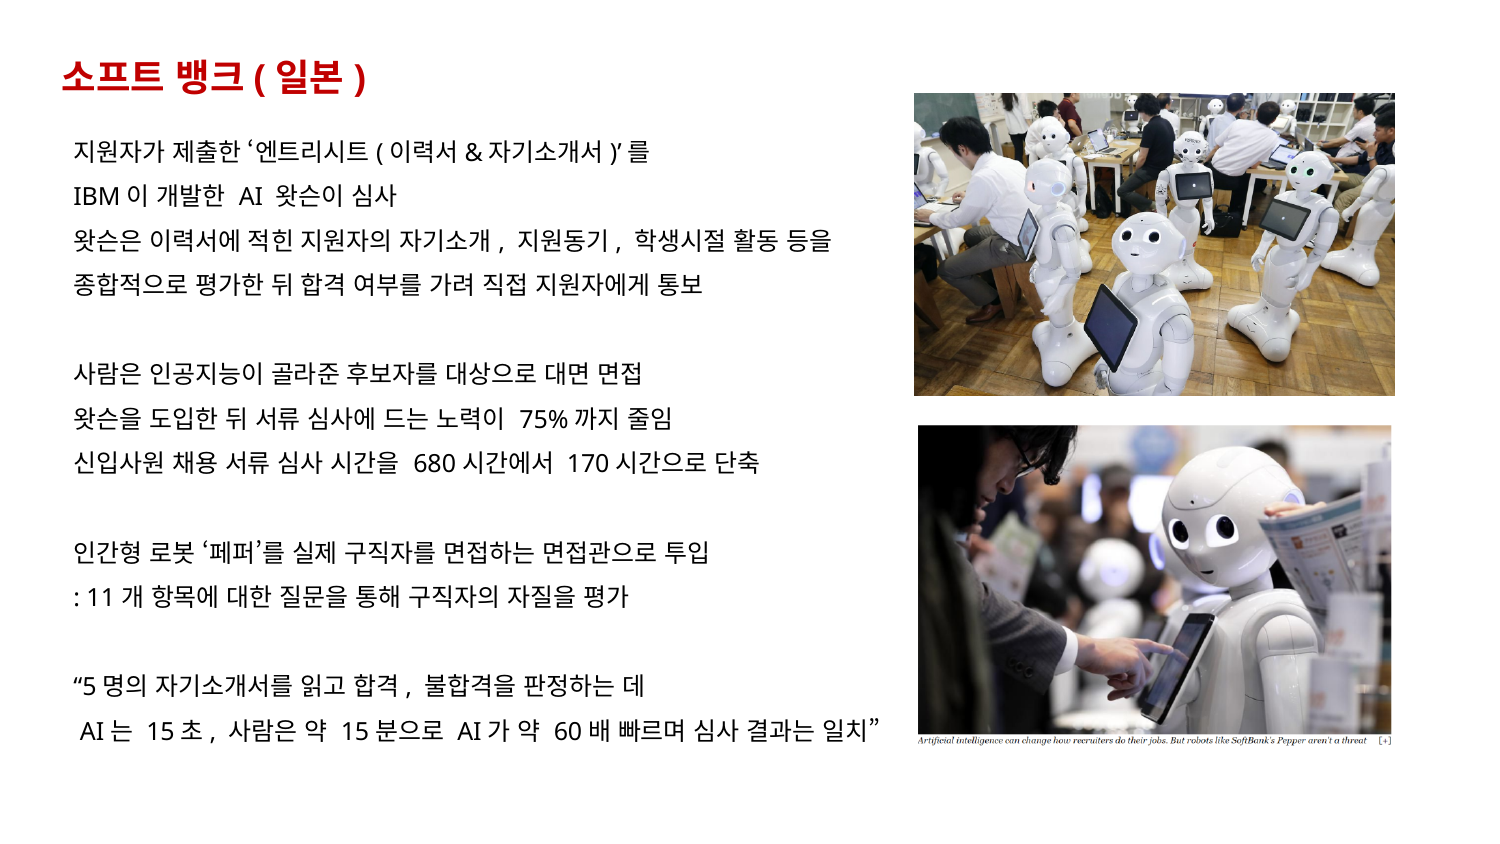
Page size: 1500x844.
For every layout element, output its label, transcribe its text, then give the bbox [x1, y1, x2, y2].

picture [913, 421, 1395, 748]
picture [913, 93, 1395, 396]
text_box 지원자가 제출한 ‘엔트리시트(이력서&자기소개서)’를 IBM이 개발한 AI 왓슨이 심사 왓슨은 이력서에 적힌 지원자의 자기소개, 지원동기, 학생시절 활동 등을 종합적으로 평가한 뒤 합격 여부를 가려 직접 지원자에게 통보 사람은 인공지능이 골라준 후보자를 대상으로 대면 면접 왓슨을 도입한 뒤 서류 심사에 드는 노력이 75%까지 줄임 신입사원 채용 서류 심사 시간을 680시간에서 170시간으로 단축 인간형 로봇 ‘페퍼’를 실제 구직자를 면접하는 면접관으로 투입 : 11개 항목에 대한 질문을 통해 구직자의 자질을 평가 “5명의 자기소개서를 읽고 합격, 불합격을 판정하는 데 AI는 15초, 사람은 약 15분으로 AI가 약 60배 빠르며 심사 결과는 일치” [58, 128, 926, 844]
text_box 소프트 뱅크(일본) [46, 46, 541, 108]
